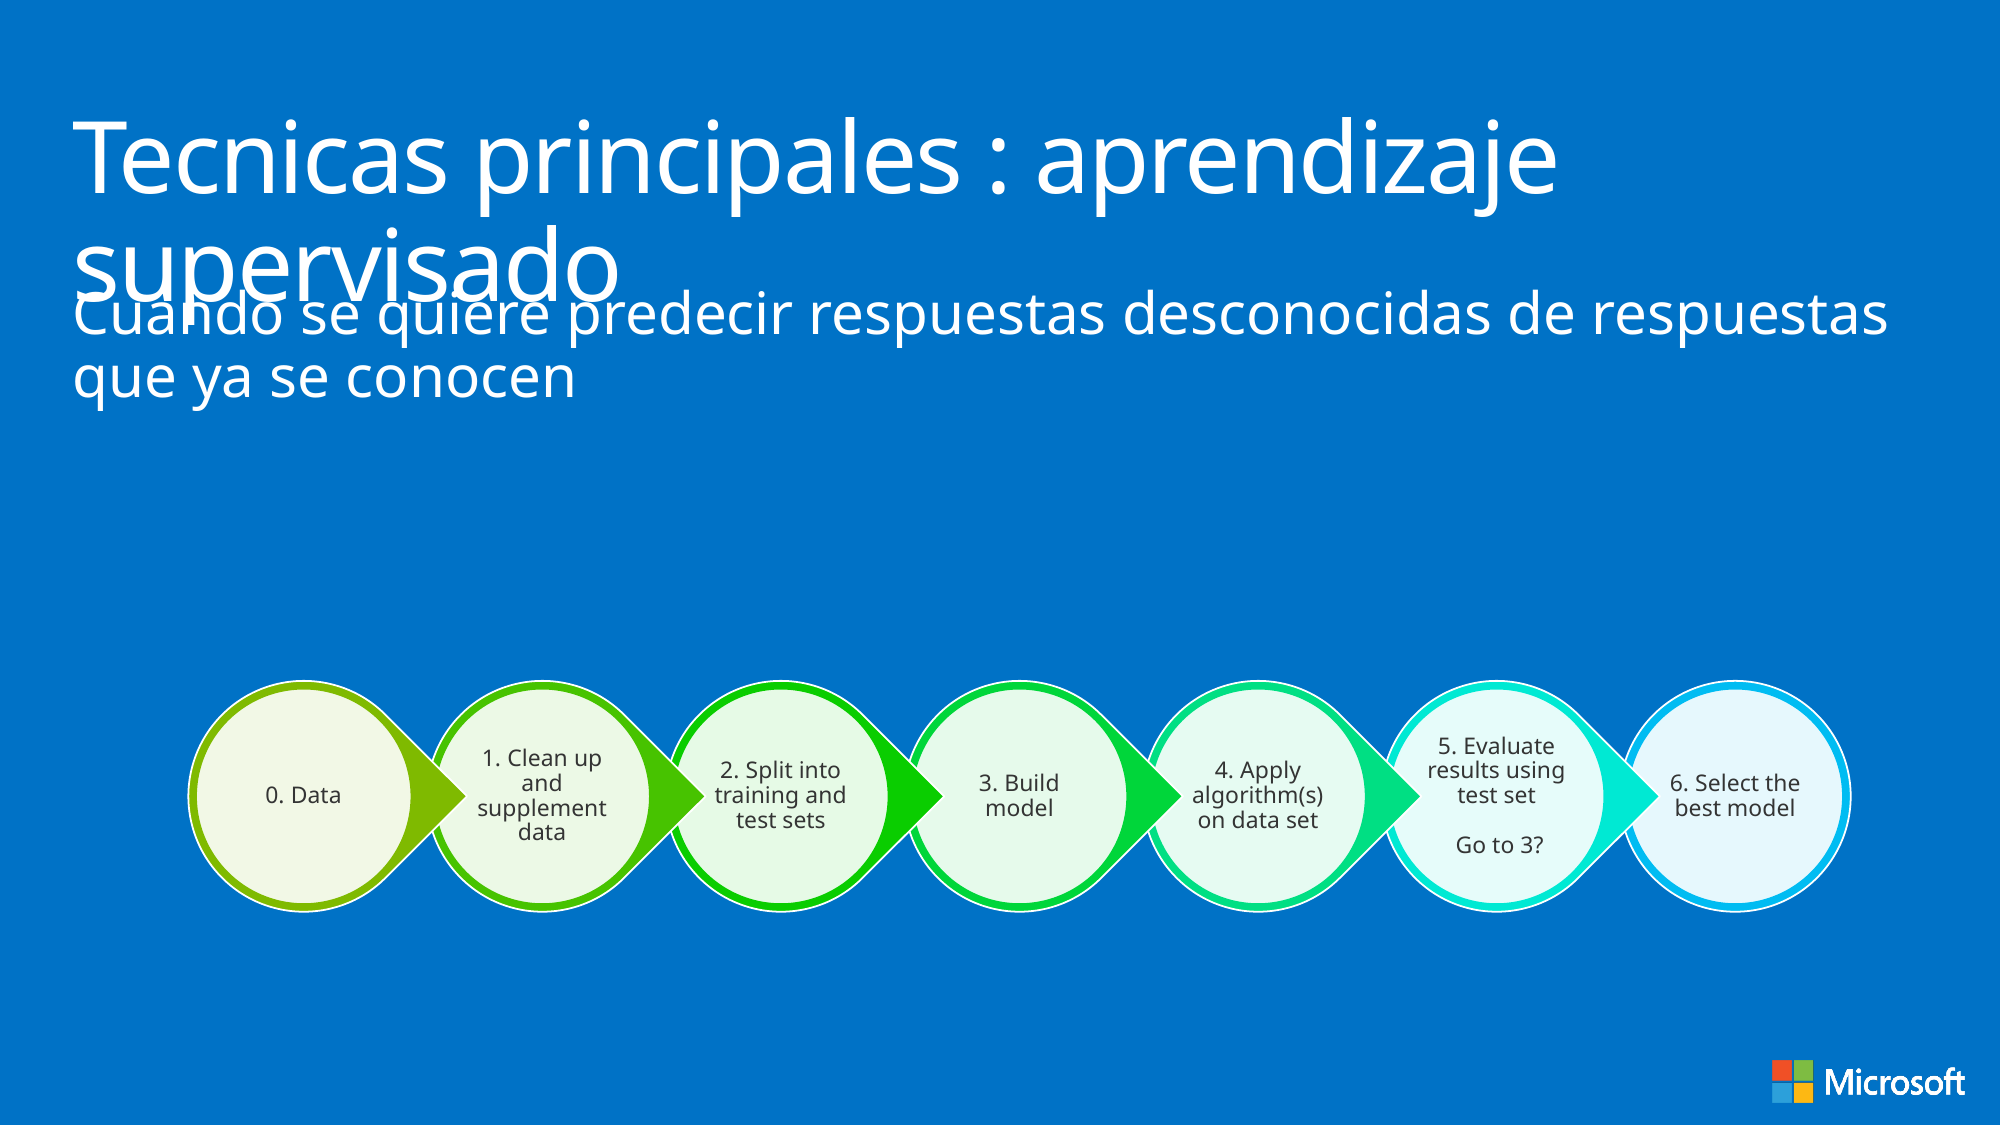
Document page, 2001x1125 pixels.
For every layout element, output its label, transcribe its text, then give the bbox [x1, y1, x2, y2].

title Tecnicas principales : aprendizaje supervisado [57, 100, 1894, 251]
list Cuando se quiere predecir respuestas desconocidas de respuestas que ya se conocen [57, 276, 2000, 1000]
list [124, 439, 1867, 1125]
picture [1867, 1060, 1965, 1103]
